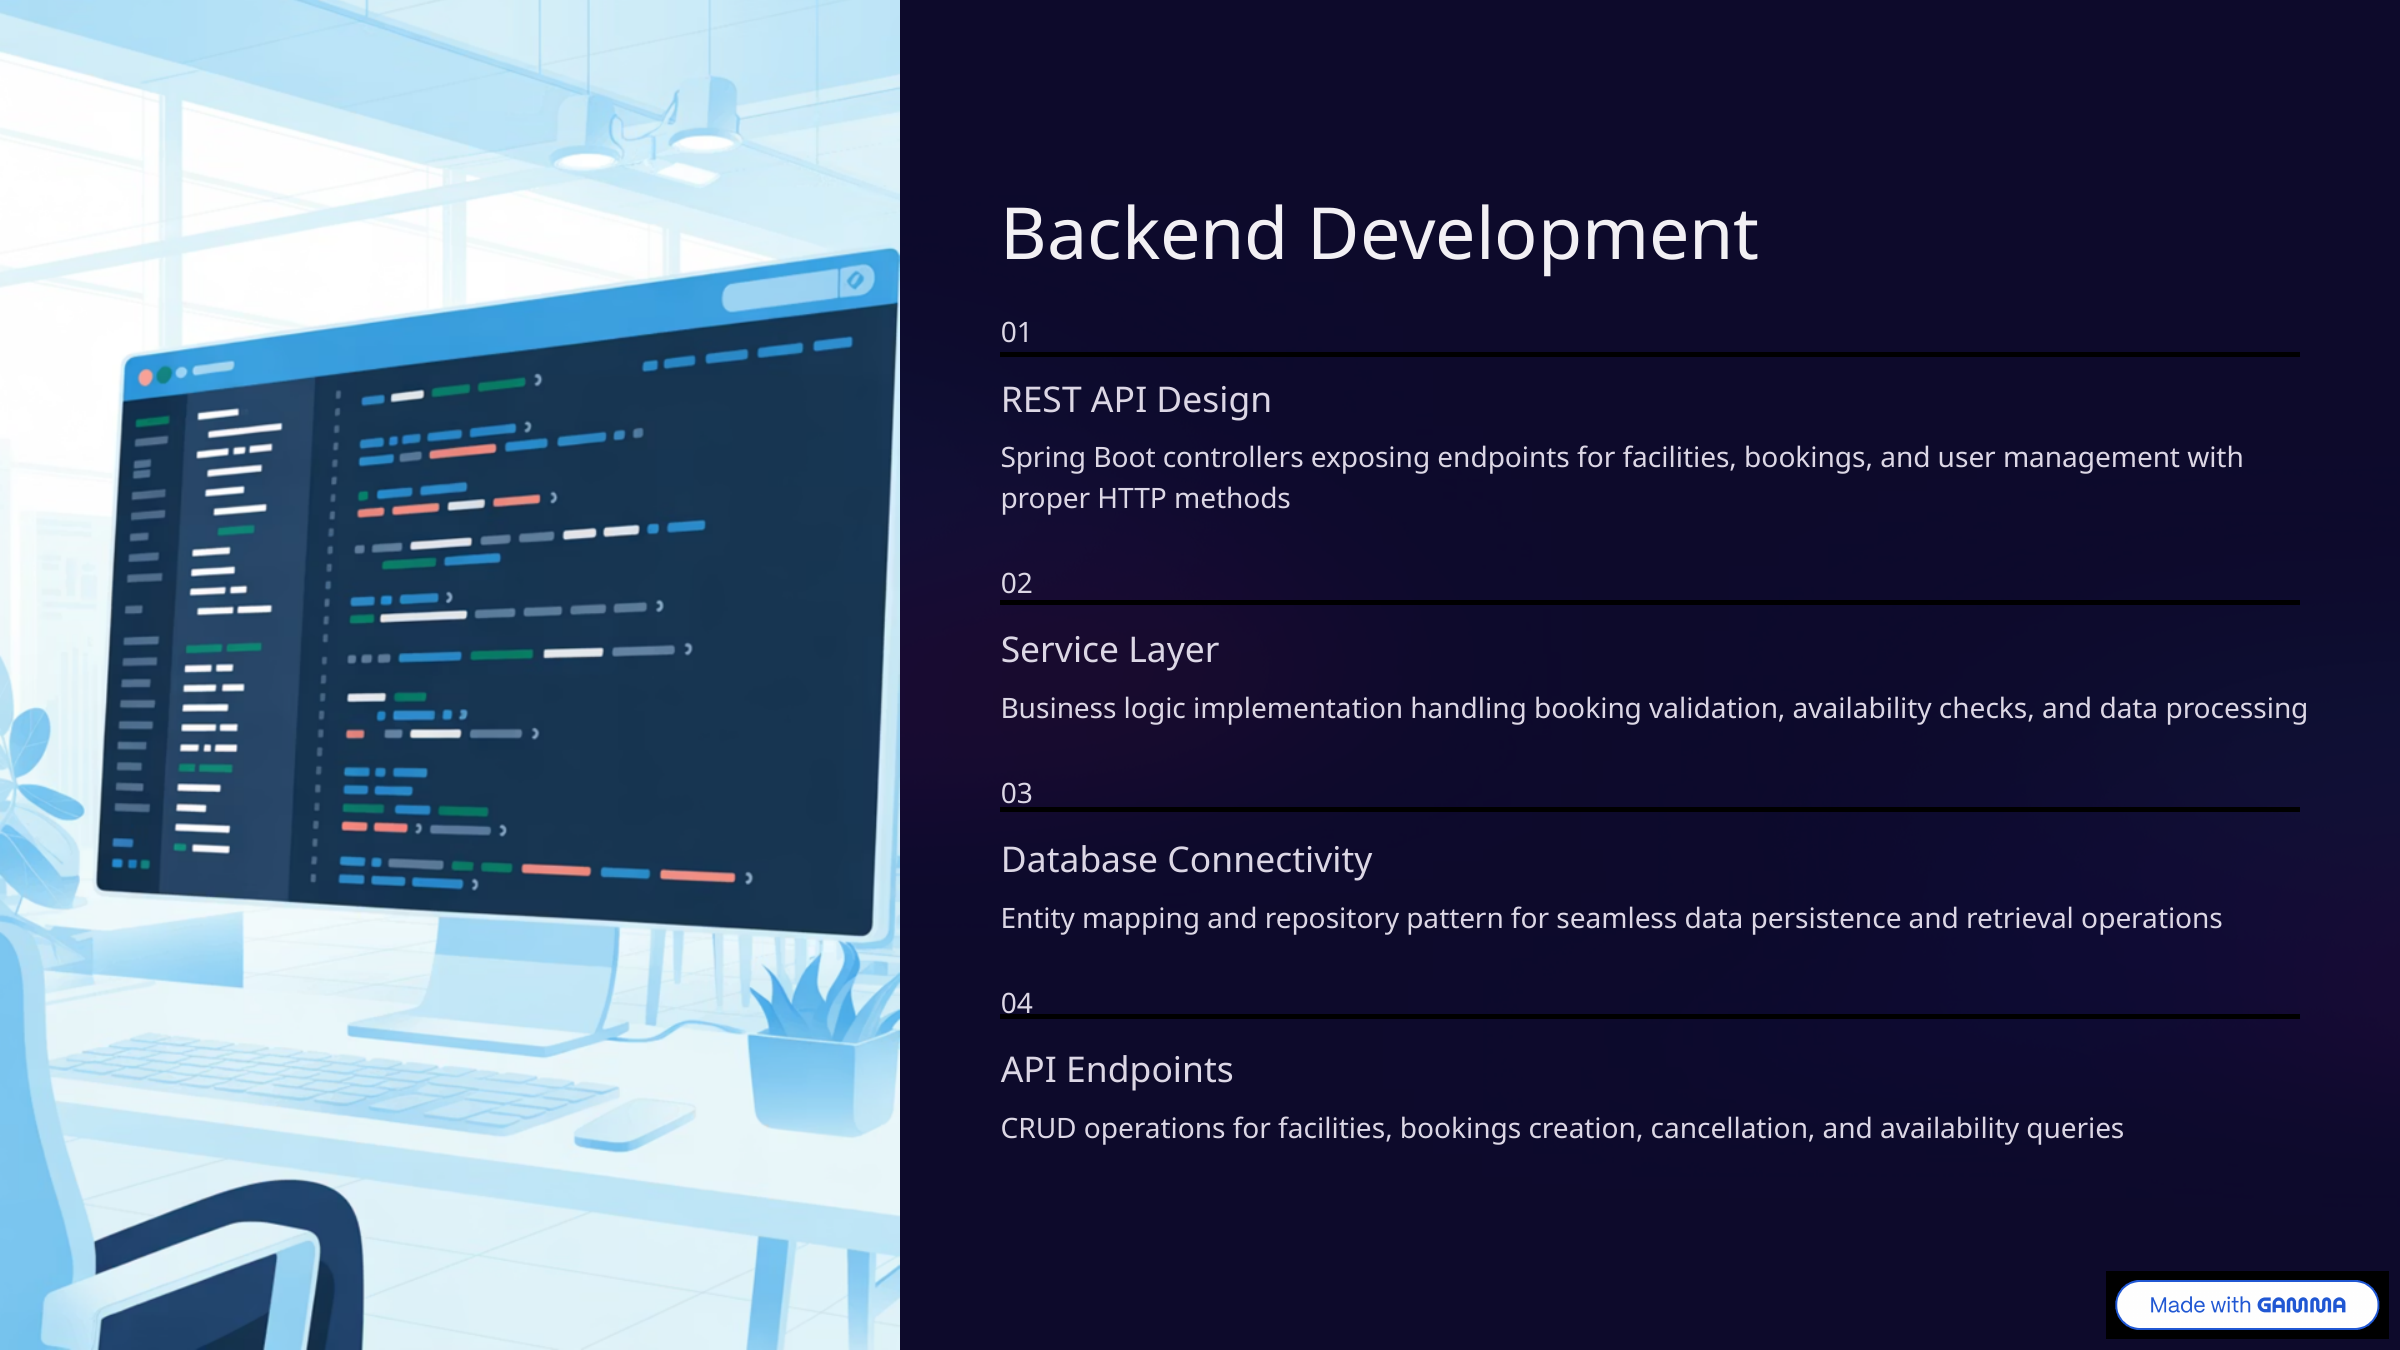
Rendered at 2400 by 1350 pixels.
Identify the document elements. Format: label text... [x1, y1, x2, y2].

picture [1000, 1014, 2300, 1019]
picture [1000, 352, 2300, 357]
picture [0, 0, 900, 1350]
text_box Business logic implementation handling booking validation, availability checks, and data processing [1000, 683, 2300, 725]
text_box 02 [1000, 558, 1030, 595]
text_box Database Connectivity [1000, 835, 1405, 881]
text_box 03 [1000, 768, 1030, 805]
text_box Entity mapping and repository pattern for seamless data persistence and retrieval operations [1000, 893, 2300, 935]
text_box 04 [1000, 978, 1030, 1014]
text_box API Endpoints [1000, 1045, 1361, 1091]
text_box REST API Design [1000, 374, 1361, 420]
text_box Spring Boot controllers exposing endpoints for facilities, bookings, and user management with proper HTTP methods [1000, 432, 2300, 515]
text_box Service Layer [1000, 625, 1361, 671]
text_box CRUD operations for facilities, bookings creation, cancellation, and availability queries [1000, 1103, 2300, 1145]
text_box Backend Development [1000, 183, 1834, 274]
text_box 01 [1000, 307, 1030, 344]
picture [1000, 807, 2300, 812]
picture [2106, 1271, 2389, 1339]
picture [1000, 600, 2300, 605]
